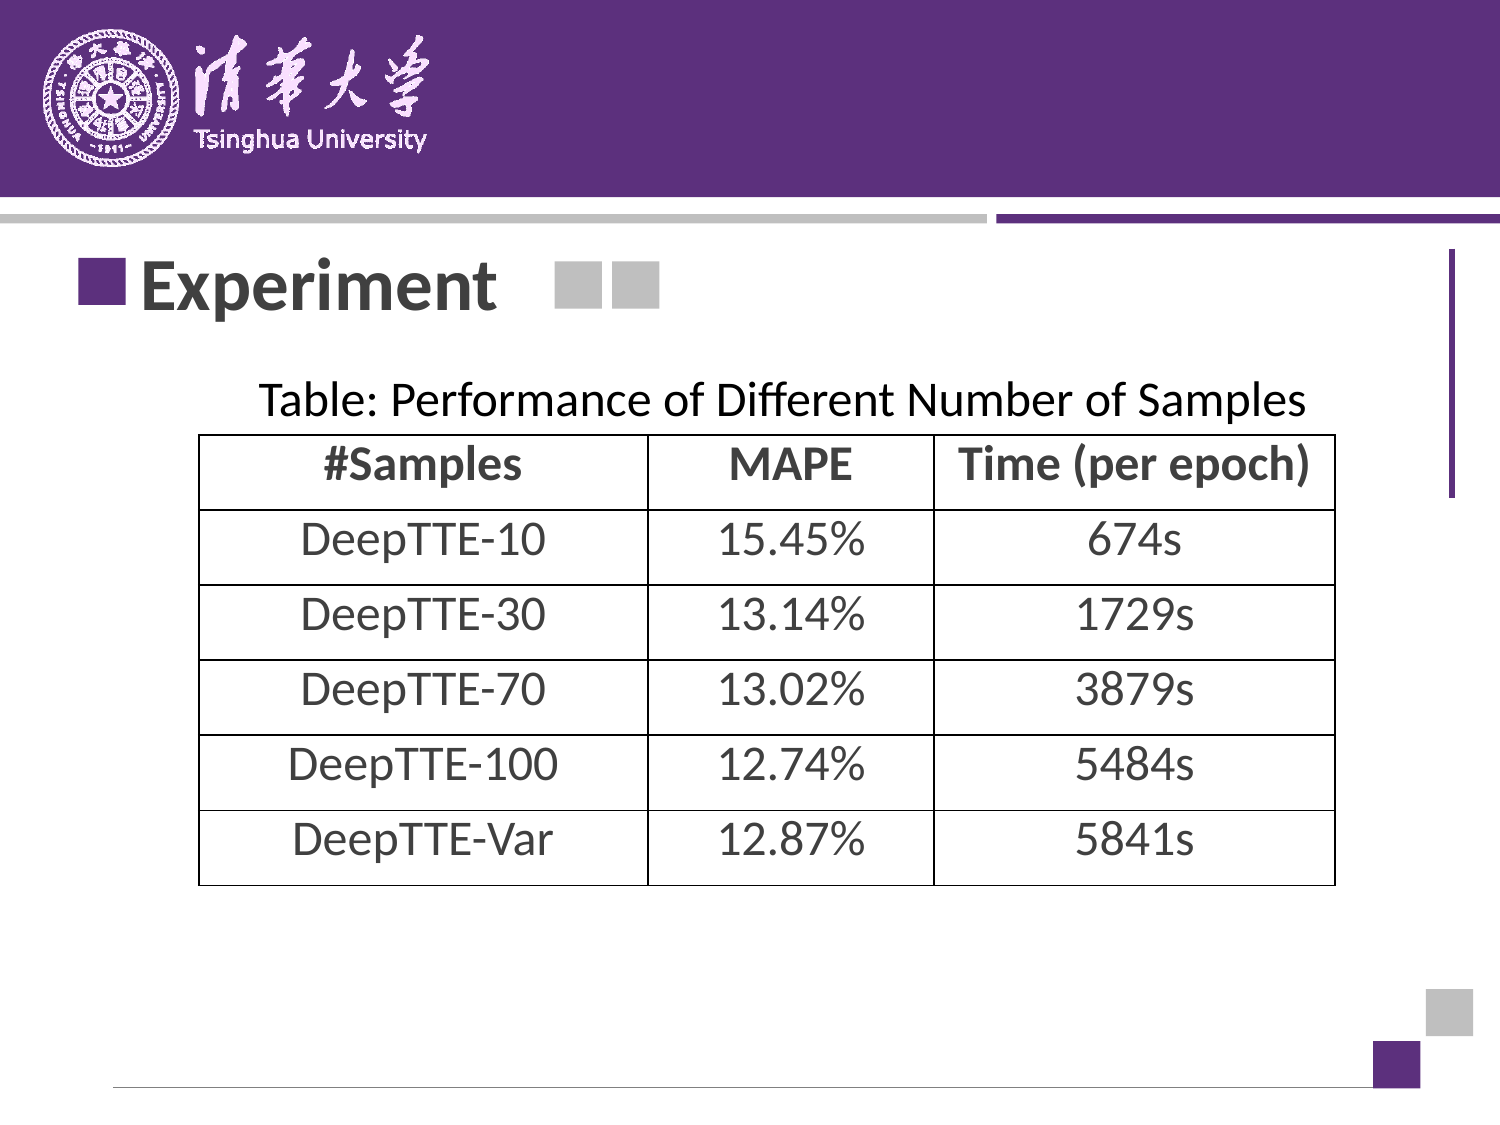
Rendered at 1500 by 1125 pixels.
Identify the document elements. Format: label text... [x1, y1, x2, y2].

text_box [471, 0, 1500, 198]
table_cell 13.14% [649, 586, 933, 659]
text_box [1372, 1040, 1421, 1087]
table_cell DeepTTE-70 [200, 661, 647, 734]
table_cell 1729s [935, 586, 1334, 659]
text_box [77, 257, 127, 306]
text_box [554, 261, 660, 309]
table_cell 12.74% [649, 736, 933, 810]
table_header Time (per epoch) [935, 436, 1334, 509]
table_header MAPE [649, 436, 933, 509]
text_box [1425, 988, 1474, 1037]
table_cell 13.02% [649, 661, 933, 734]
table_cell 5841s [935, 811, 1334, 885]
text_box Table: Performance of Different Number of Samples [243, 359, 1323, 434]
table_cell DeepTTE-Var [200, 811, 647, 885]
table_header #Samples [200, 436, 647, 509]
table_cell DeepTTE-10 [200, 511, 647, 584]
table_cell 12.87% [649, 811, 933, 885]
table_cell DeepTTE-30 [200, 586, 647, 659]
table_cell 3879s [935, 661, 1334, 734]
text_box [0, 214, 1500, 224]
text_box Experiment [125, 228, 1333, 333]
table_cell 674s [935, 511, 1334, 584]
table_cell 15.45% [649, 511, 933, 584]
table_cell DeepTTE-100 [200, 736, 647, 810]
picture [0, 0, 471, 200]
table_cell 5484s [935, 736, 1334, 810]
